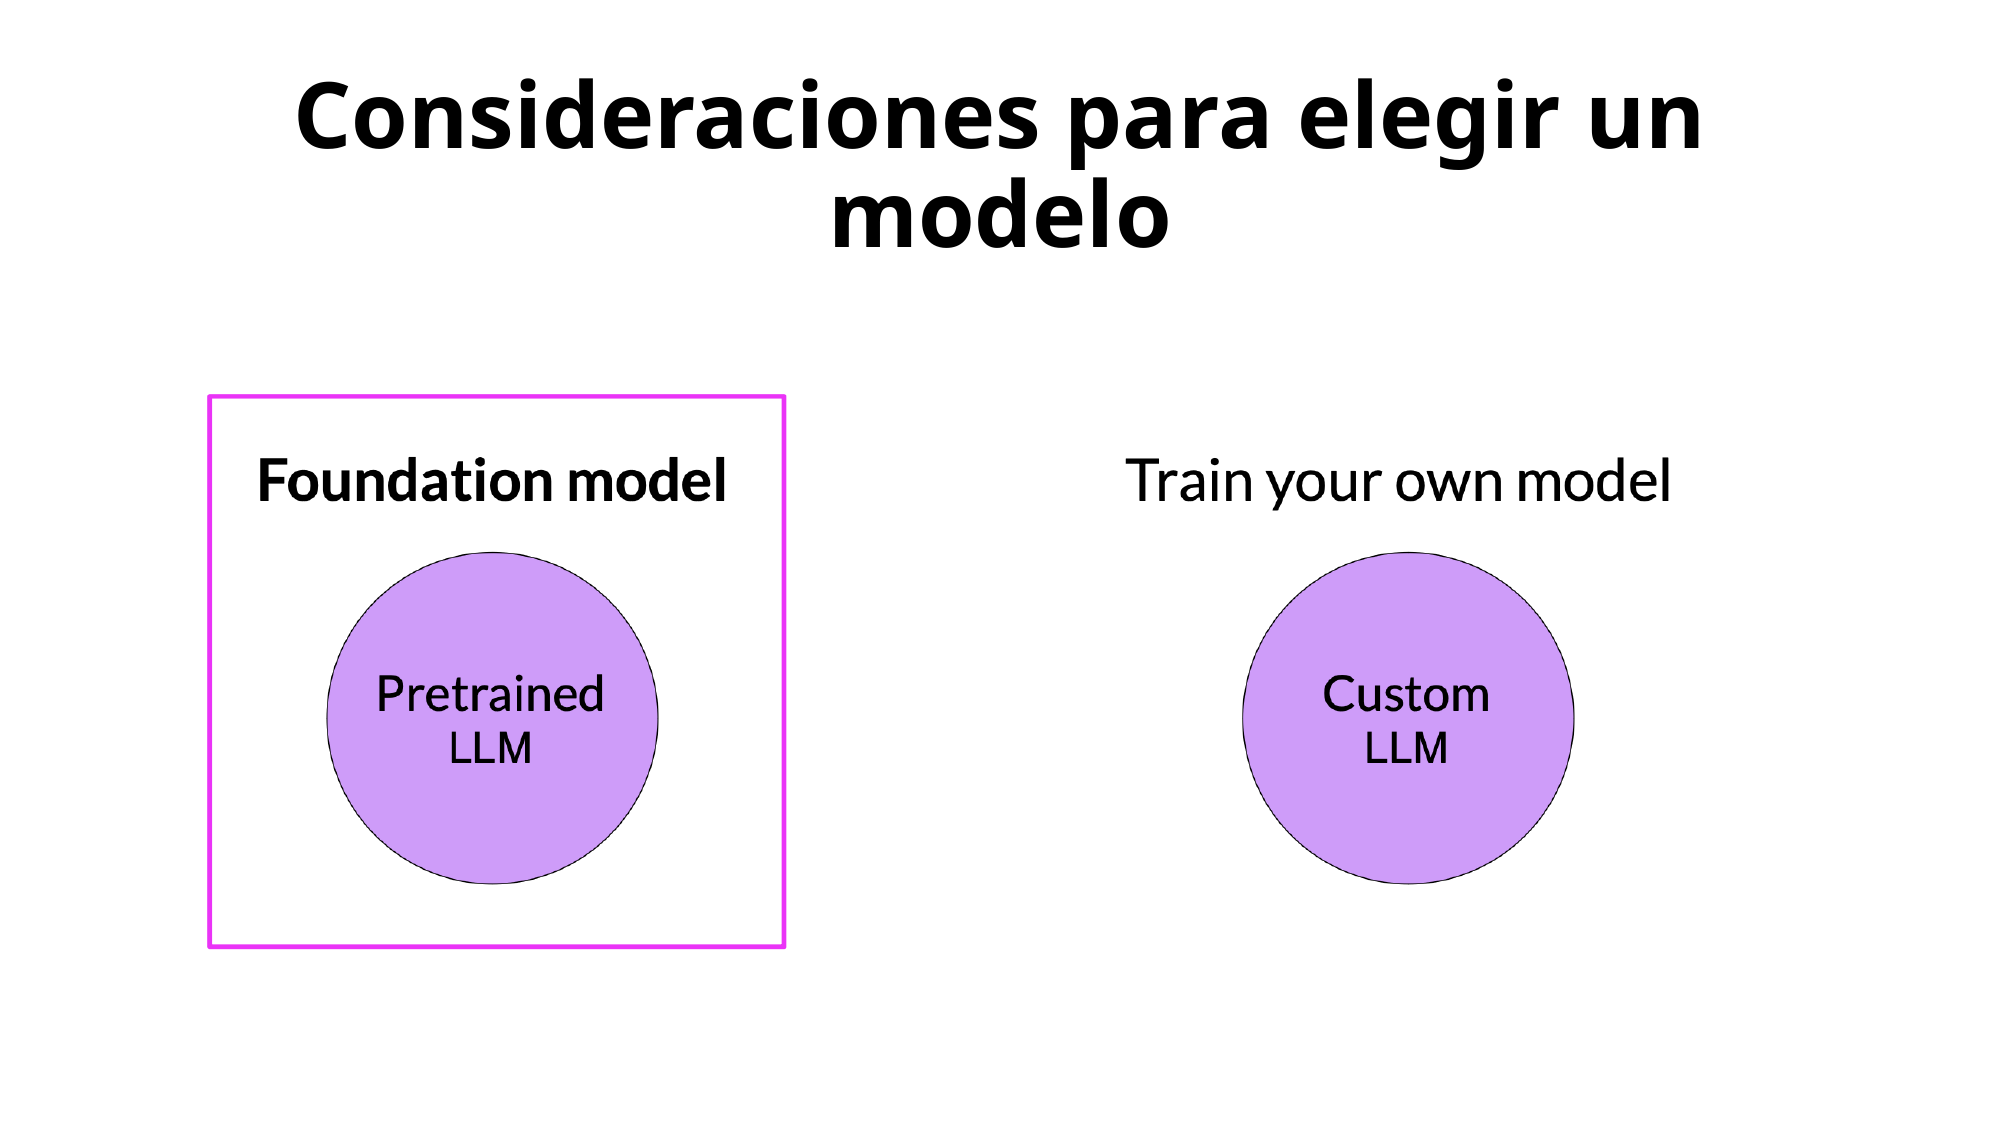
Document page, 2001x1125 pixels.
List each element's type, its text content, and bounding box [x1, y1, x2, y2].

title Consideraciones para elegir un modelo [137, 59, 1863, 278]
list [137, 300, 1863, 1012]
